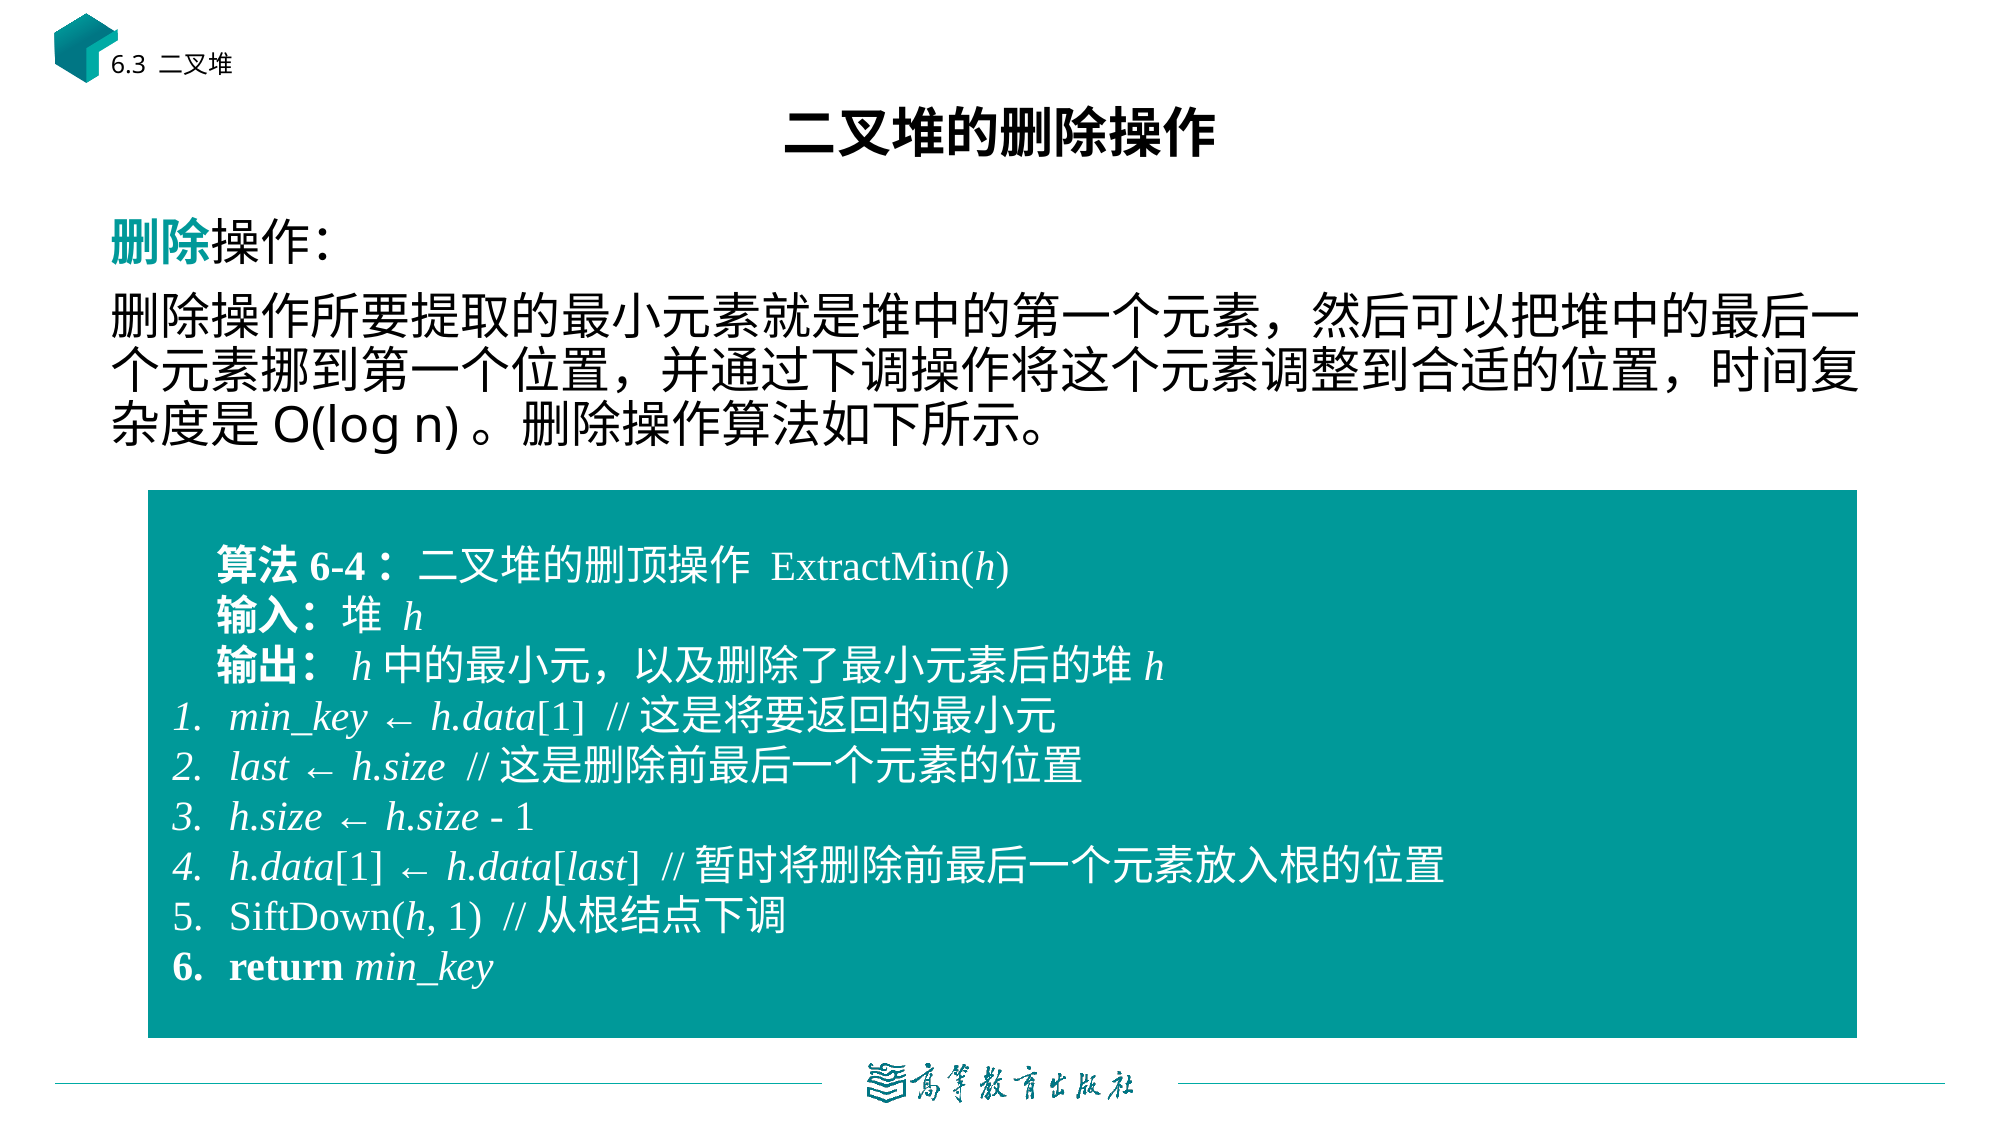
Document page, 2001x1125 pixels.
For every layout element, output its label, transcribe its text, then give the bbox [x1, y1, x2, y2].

text_box 算法6-4：二叉堆的删顶操作 ExtractMin(h) 输入：堆 h 输出：h中的最小元，以及删除了最小元素后的堆h min_key ← h.data[1] //这是将要返回的最小元 last ← h.size //这是删除前最后一个元素的位置 h.size ← h.size - 1 h.data[1] ← h.data[last] //暂时将删除前最后一个元素放入根的位置 SiftDown(h, 1) //从根结点下调 return min_key [146, 488, 1859, 1040]
picture [867, 1063, 1133, 1103]
list 删除操作： 删除操作所要提取的最小元素就是堆中的第一个元素，然后可以把堆中的最后一个元素挪到第一个位置，并通过下调操作将这个元素调整到合适的位置，时间复杂度是O(log n)。删除操作算法如下所示。 [95, 209, 1910, 1039]
subtitle 6.3 二叉堆 [95, 44, 894, 99]
title 二叉堆的删除操作 [137, 92, 1863, 178]
